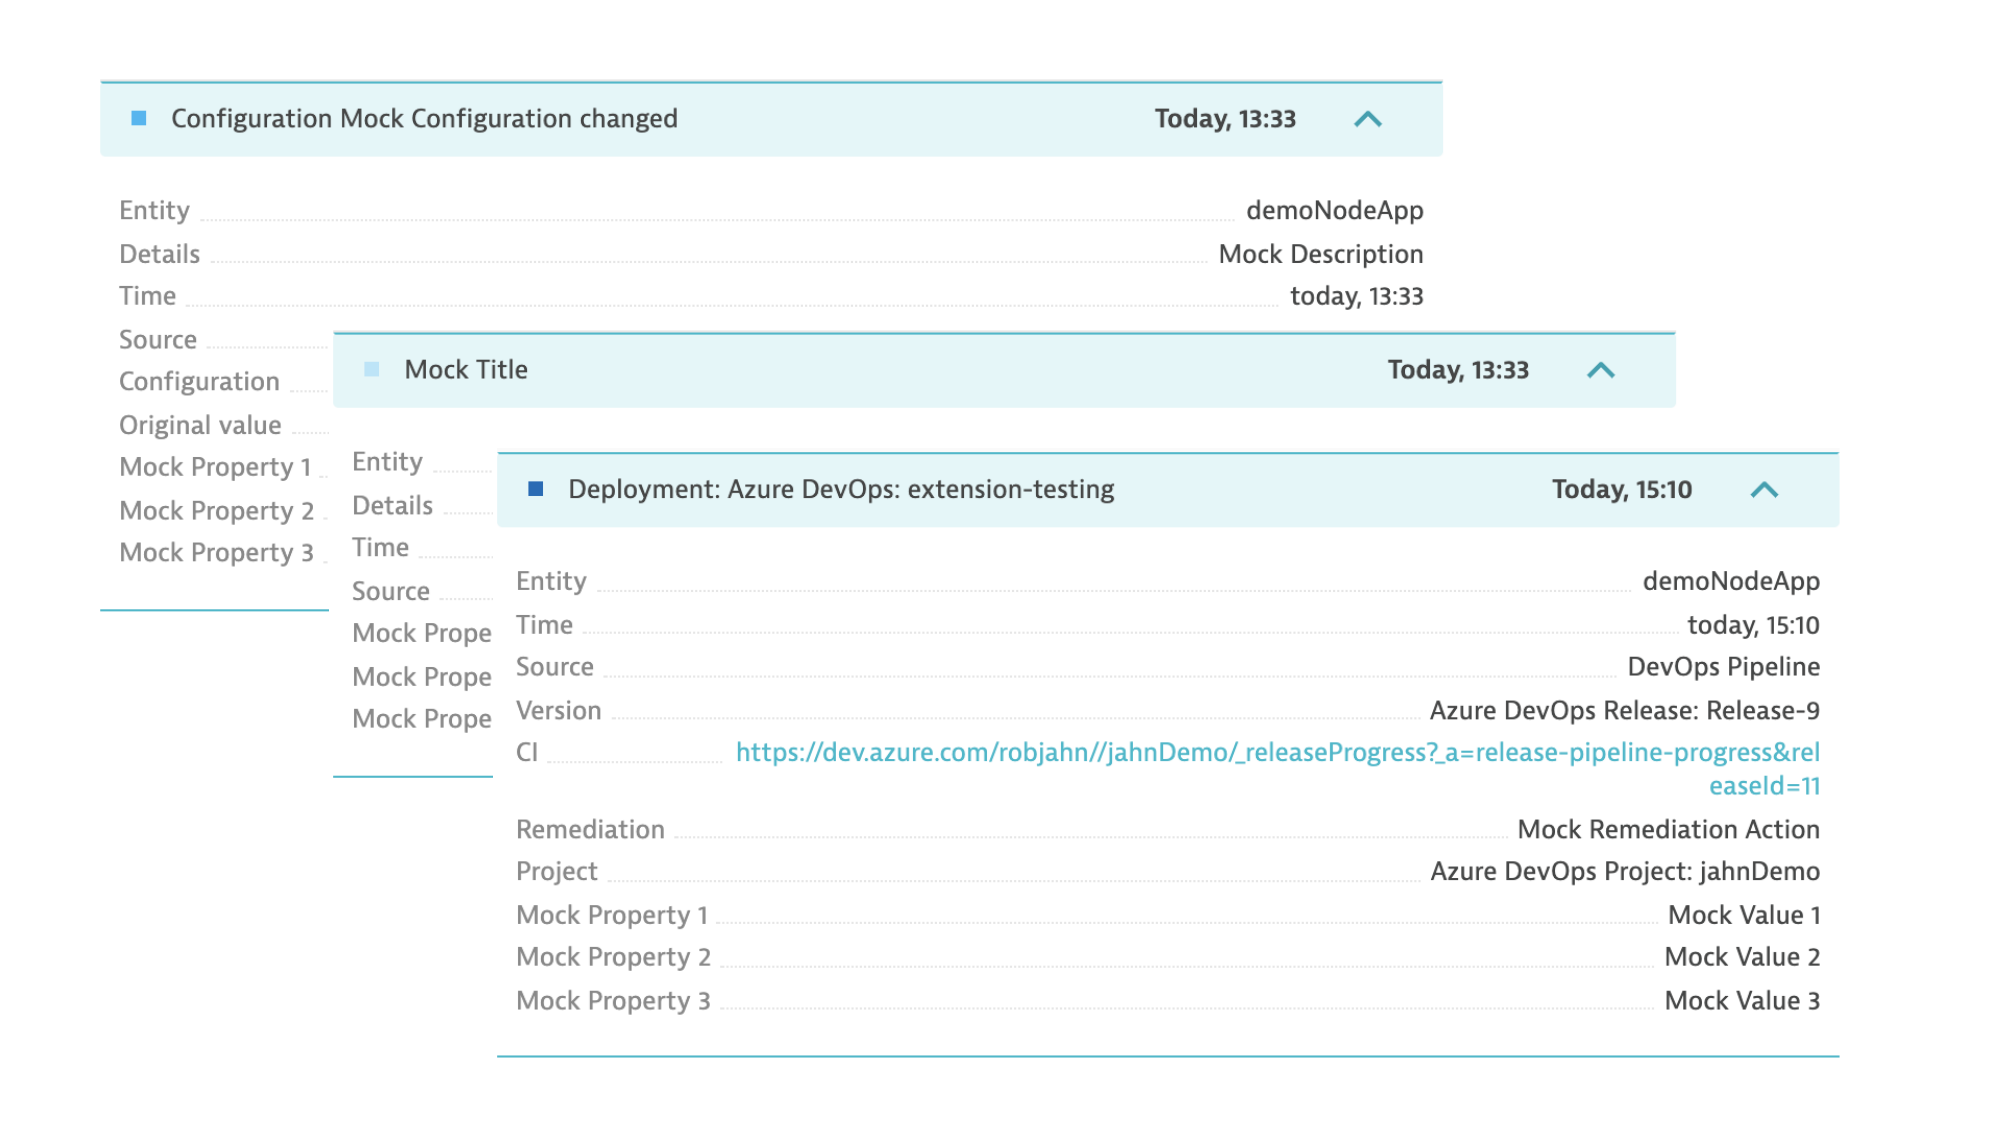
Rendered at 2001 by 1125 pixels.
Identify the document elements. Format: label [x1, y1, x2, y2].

picture [94, 69, 1850, 1068]
